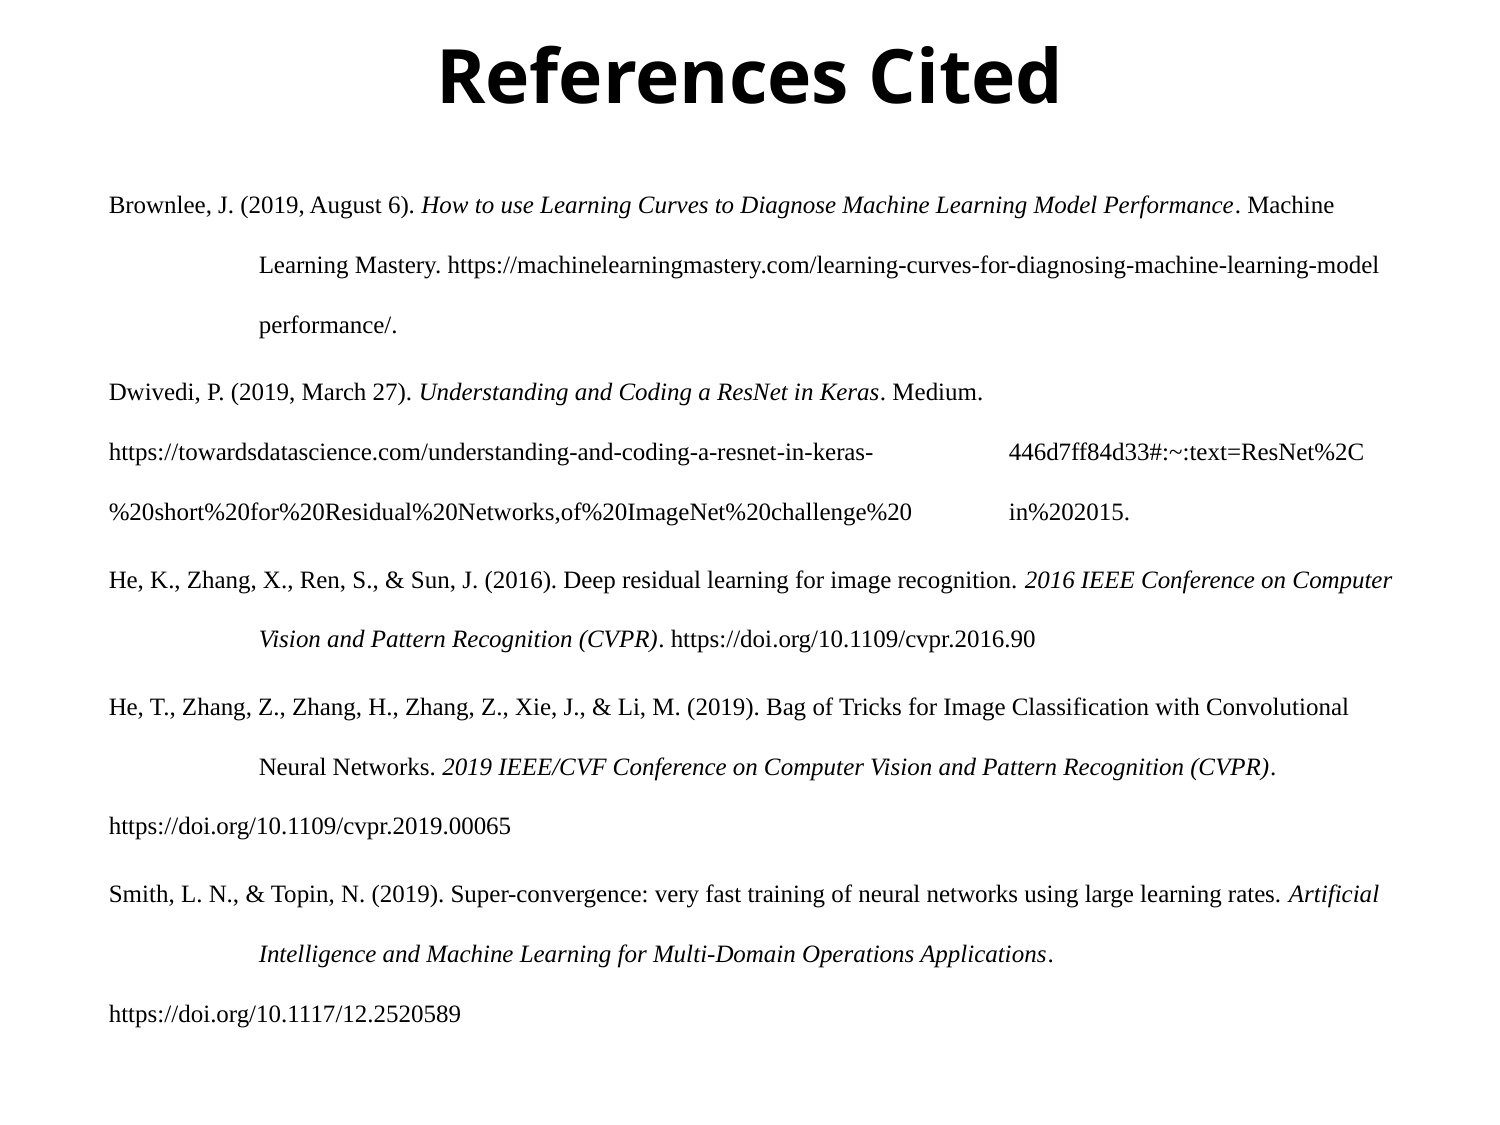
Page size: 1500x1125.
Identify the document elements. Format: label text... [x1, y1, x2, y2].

list Brownlee, J. (2019, August 6). How to use Learning Curves to Diagnose Machine Learning Model Performance. Machine Learning Mastery. https://machinelearningmastery.com/learning-curves-for-diagnosing-machine-learning-model performance/. Dwivedi, P. (2019, March 27). Understanding and Coding a ResNet in Keras. Medium. https://towardsdatascience.com/understanding-and-coding-a-resnet-in-keras- 446d7ff84d33#:~:text=ResNet%2C%20short%20for%20Residual%20Networks,of%20ImageNet%20challenge%20 in%202015. He, K., Zhang, X., Ren, S., & Sun, J. (2016). Deep residual learning for image recognition. 2016 IEEE Conference on Computer Vision and Pattern Recognition (CVPR). https://doi.org/10.1109/cvpr.2016.90 He, T., Zhang, Z., Zhang, H., Zhang, Z., Xie, J., & Li, M. (2019). Bag of Tricks for Image Classification with Convolutional Neural Networks. 2019 IEEE/CVF Conference on Computer Vision and Pattern Recognition (CVPR). https://doi.org/10.1109/cvpr.2019.00065 Smith, L. N., & Topin, N. (2019). Super-convergence: very fast training of neural networks using large learning rates. Artificial Intelligence and Machine Learning for Multi-Domain Operations Applications. https://doi.org/10.1117/12.2520589 [75, 151, 1425, 1059]
title References Cited [0, 0, 1500, 148]
